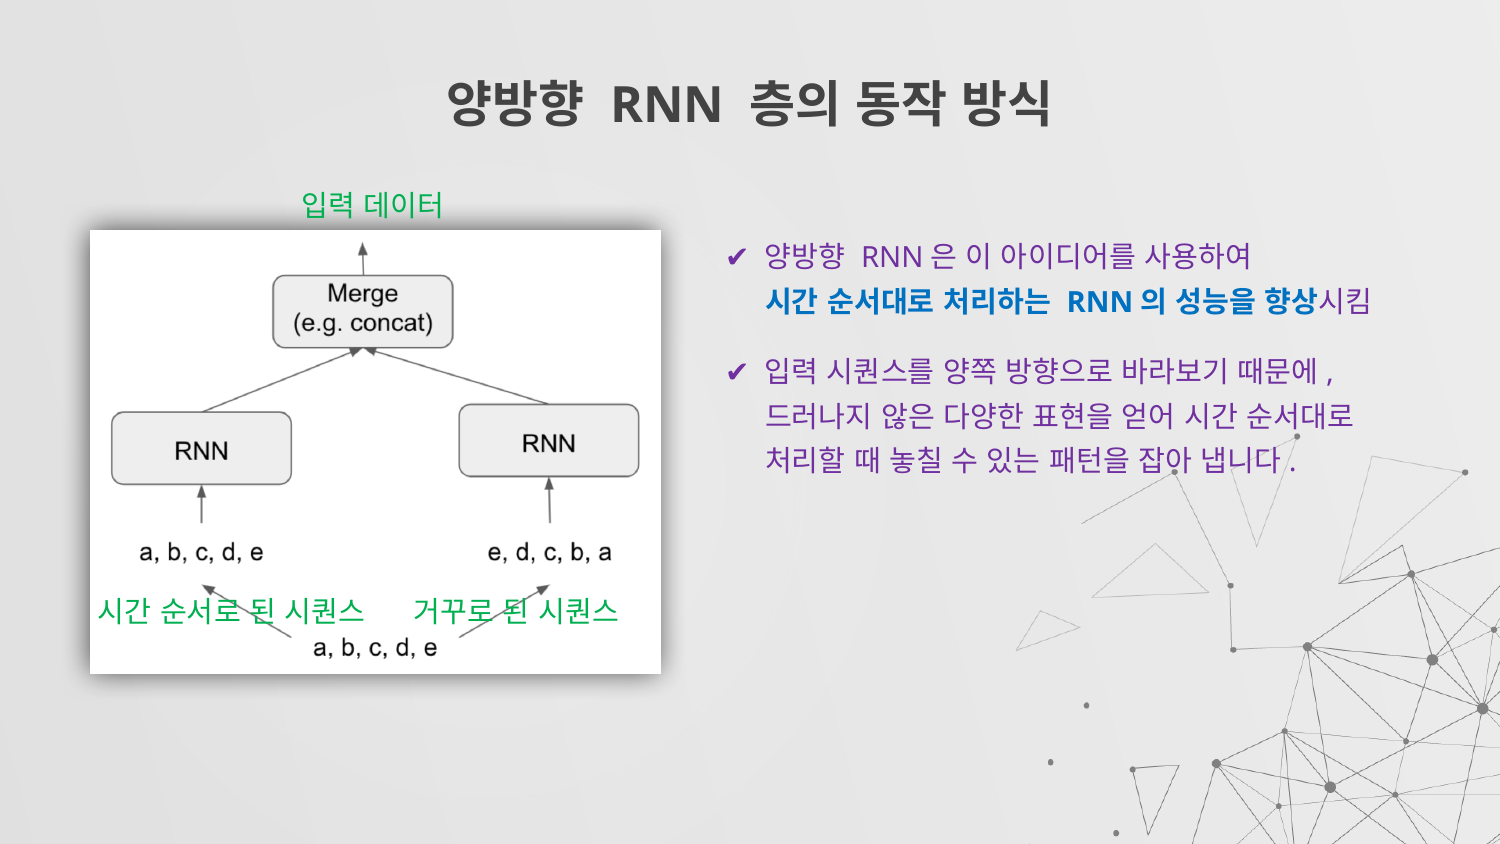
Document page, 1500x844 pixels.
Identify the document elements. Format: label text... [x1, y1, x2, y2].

picture [0, 0, 1500, 844]
text_box ✔ 양방향 RNN은 이 아이디어를 사용하여 시간 순서대로 처리하는 RNN의 성능을 향상시킴 ✔ 입력 시퀀스를 양쪽 방향으로 바라보기 때문에, 드러나지 않은 다양한 표현을 얻어 시간 순서대로 처리할 때 놓칠 수 있는 패턴을 잡아 냅니다. [710, 230, 1460, 486]
text_box 입력 데이터 [286, 180, 460, 229]
title 양방향 RNN 층의 동작 방식 [322, 57, 1178, 214]
